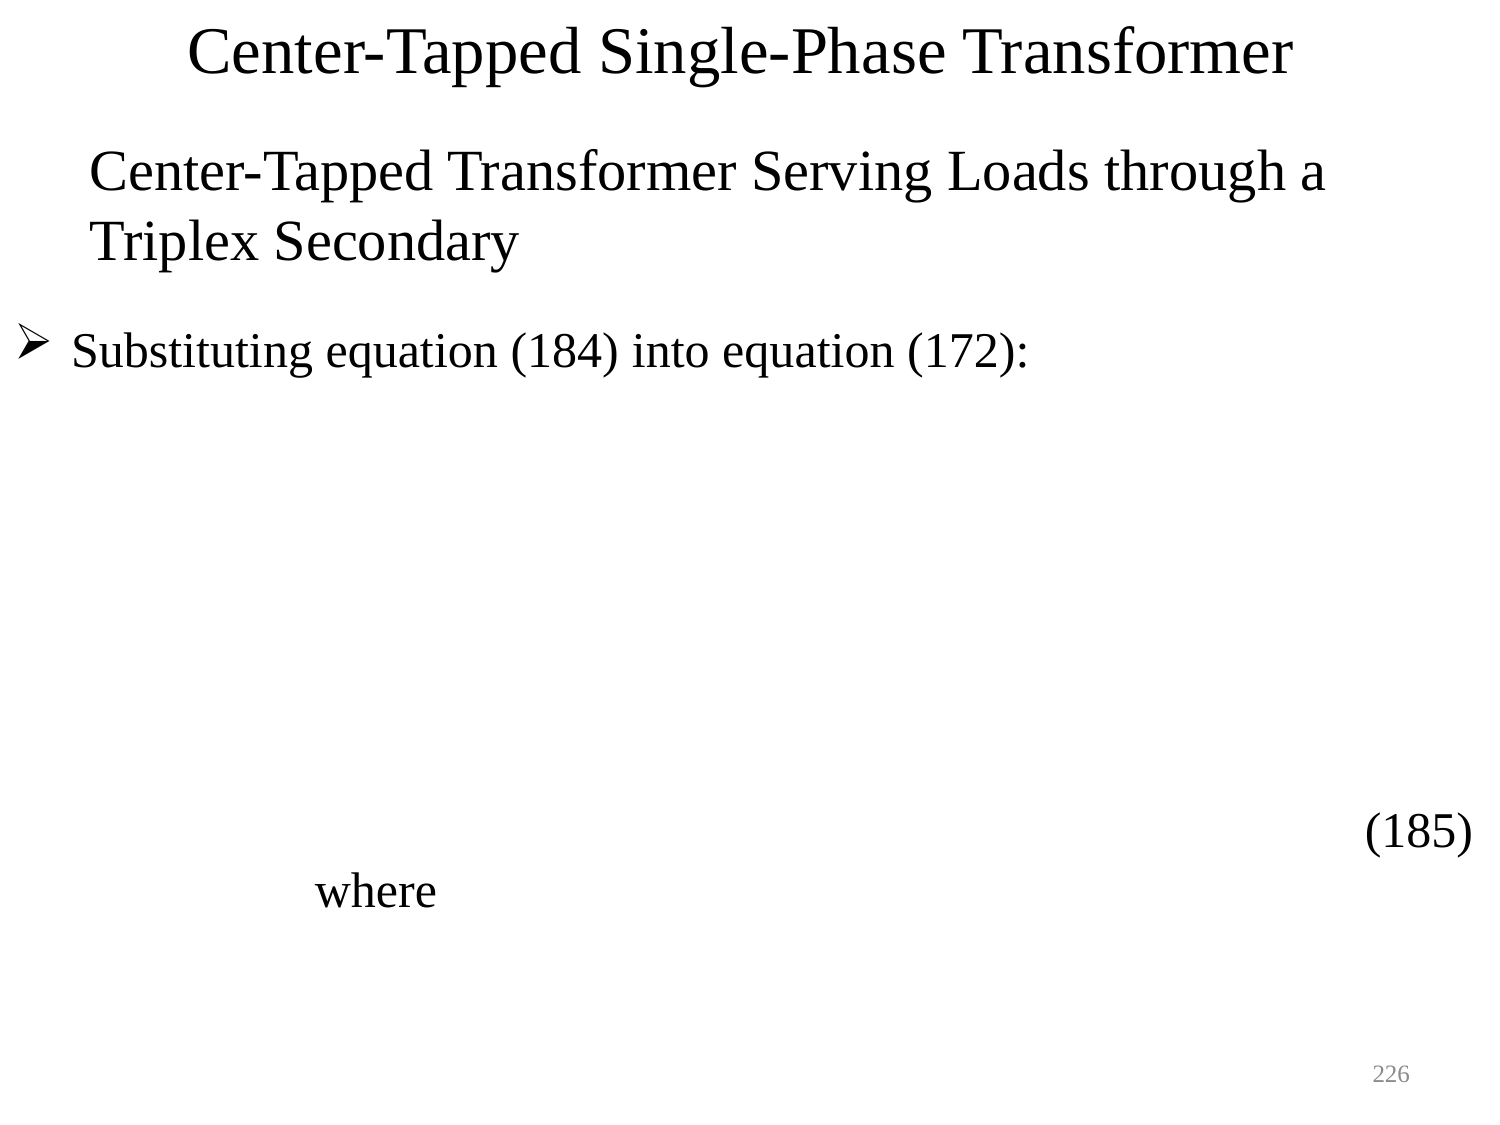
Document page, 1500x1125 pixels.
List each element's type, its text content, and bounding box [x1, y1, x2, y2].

text_box [0, 210, 1500, 235]
text_box Center-Tapped Single-Phase Transformer [0, 0, 1500, 95]
text_box [0, 125, 1500, 210]
slide_number 226 [1074, 1042, 1425, 1103]
